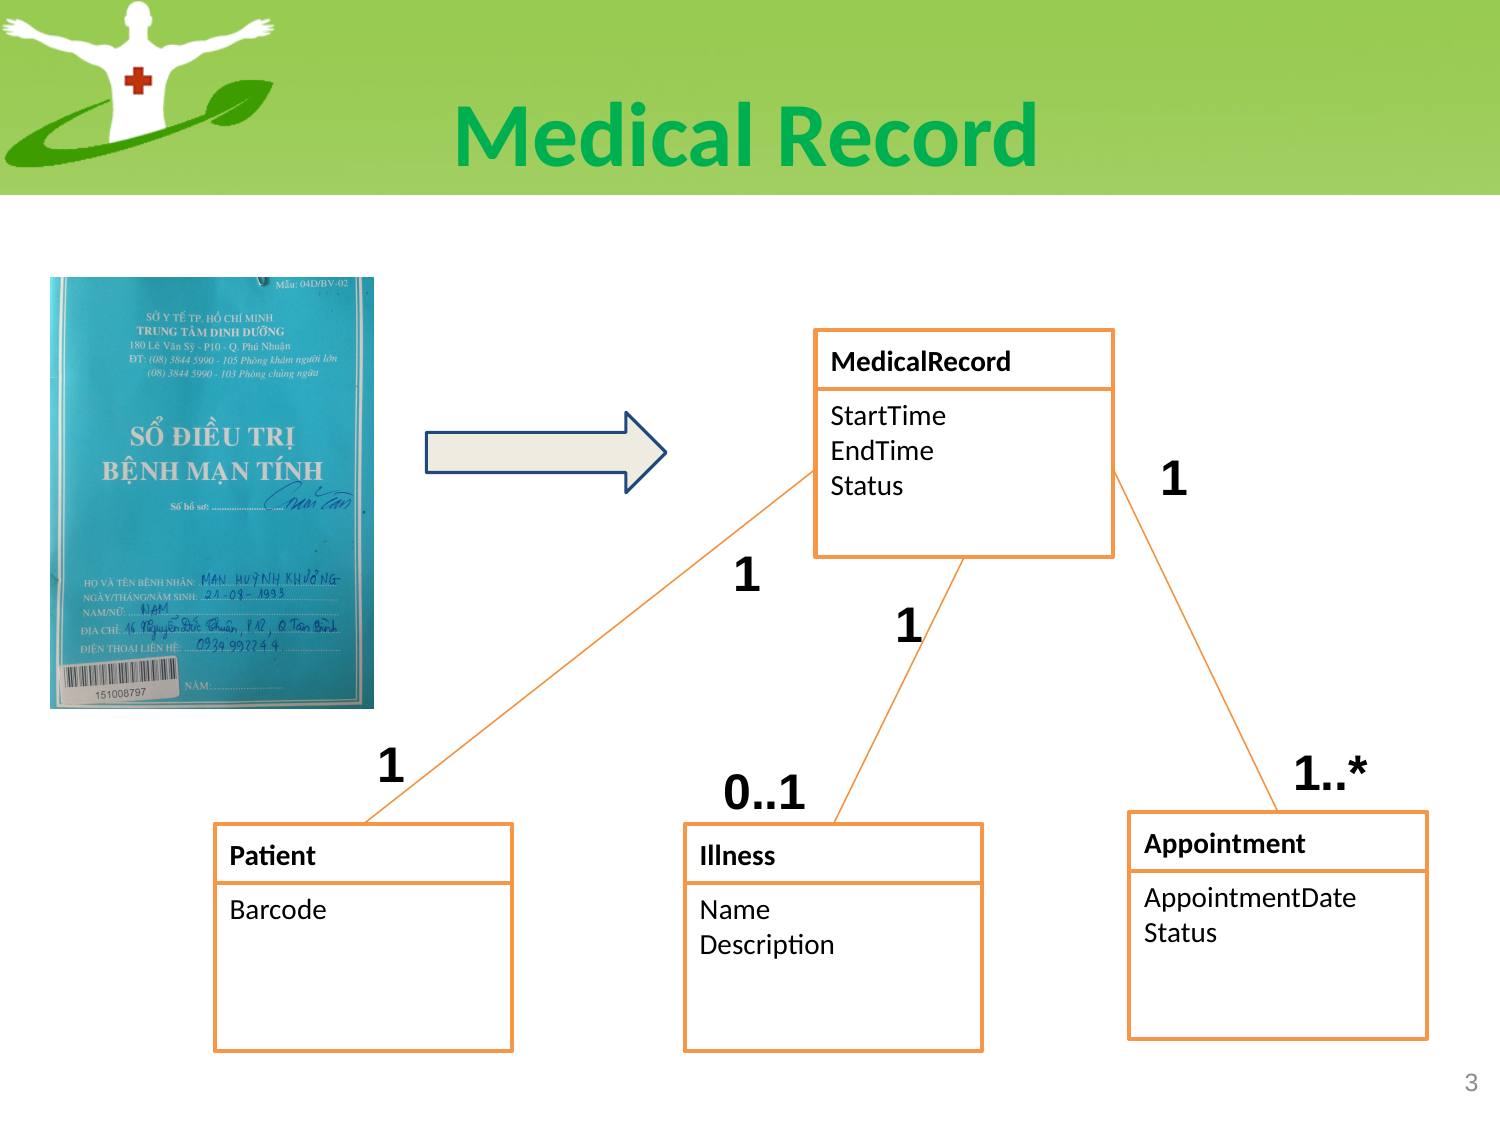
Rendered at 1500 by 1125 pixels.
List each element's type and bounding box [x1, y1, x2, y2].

text_box [363, 468, 816, 825]
text_box [1128, 811, 1427, 1040]
picture [0, 0, 1500, 1125]
text_box [815, 329, 1114, 557]
text_box [214, 823, 513, 1052]
text_box [833, 556, 965, 825]
text_box [684, 823, 983, 1052]
text_box [1112, 468, 1279, 813]
